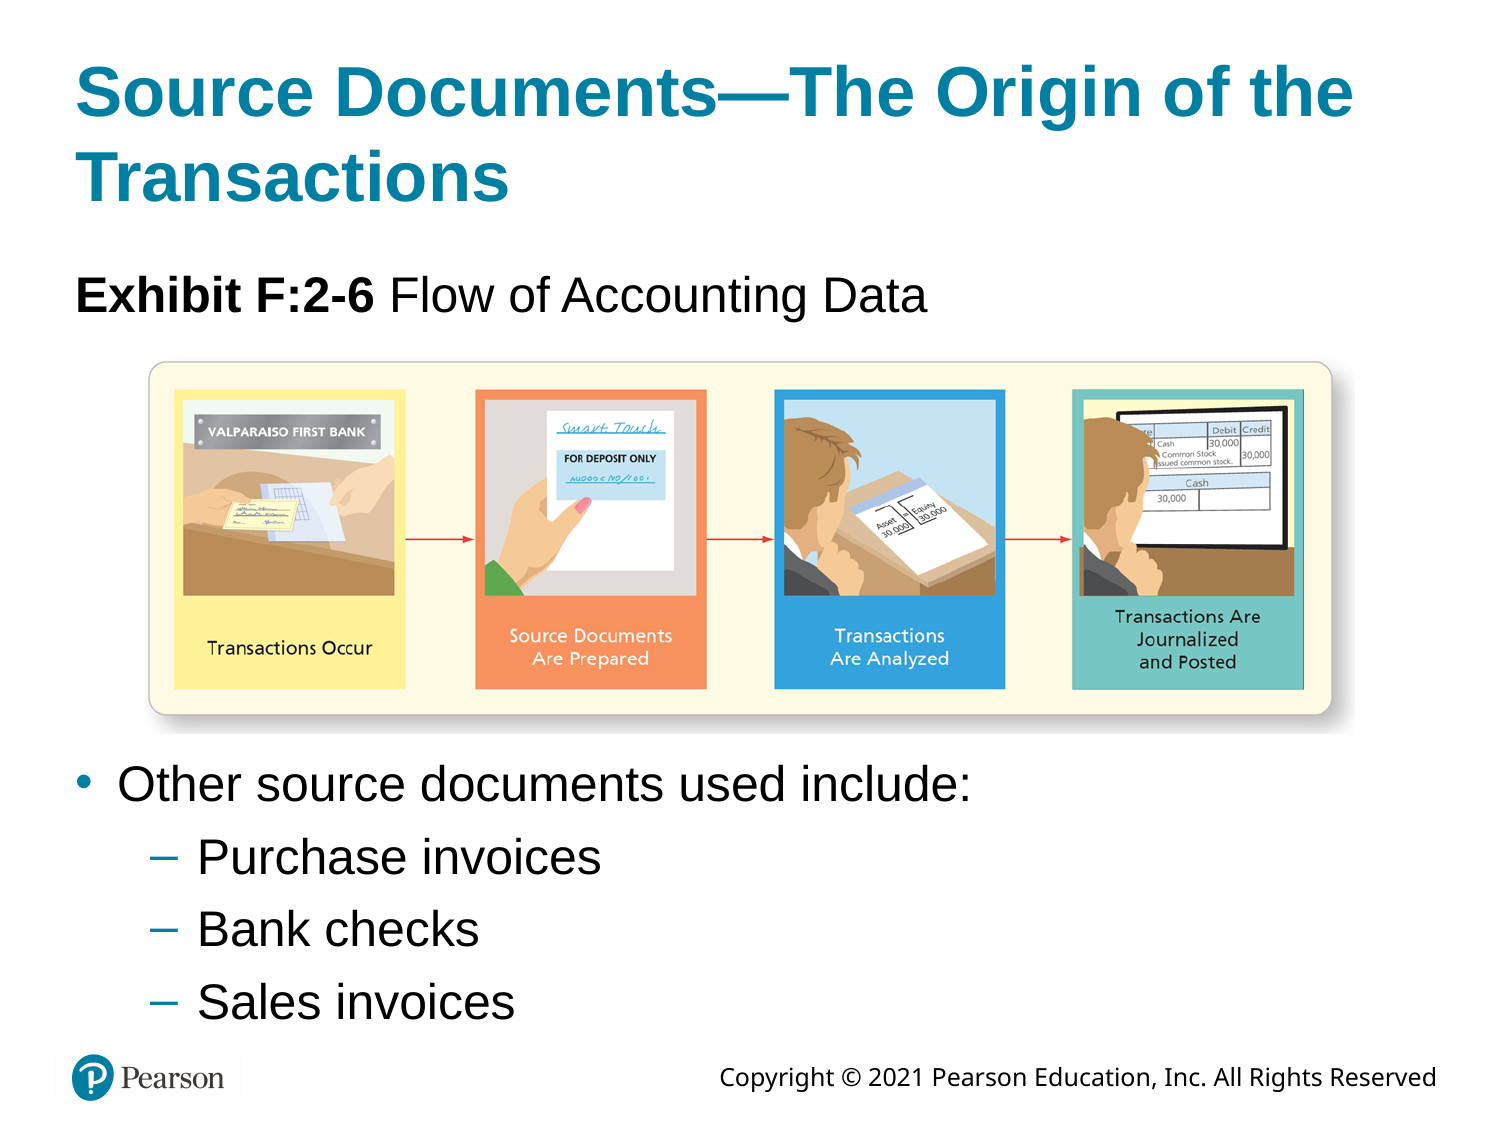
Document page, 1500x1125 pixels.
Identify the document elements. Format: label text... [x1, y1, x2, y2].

list Exhibit F:2-6 Flow of Accounting Data [75, 262, 975, 338]
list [144, 355, 1355, 734]
list Other source documents used include: Purchase invoices Bank checks Sales invoices [75, 751, 1425, 1038]
picture [51, 1053, 245, 1102]
title Source Documents—The Origin of the Transactions [75, 35, 1425, 216]
